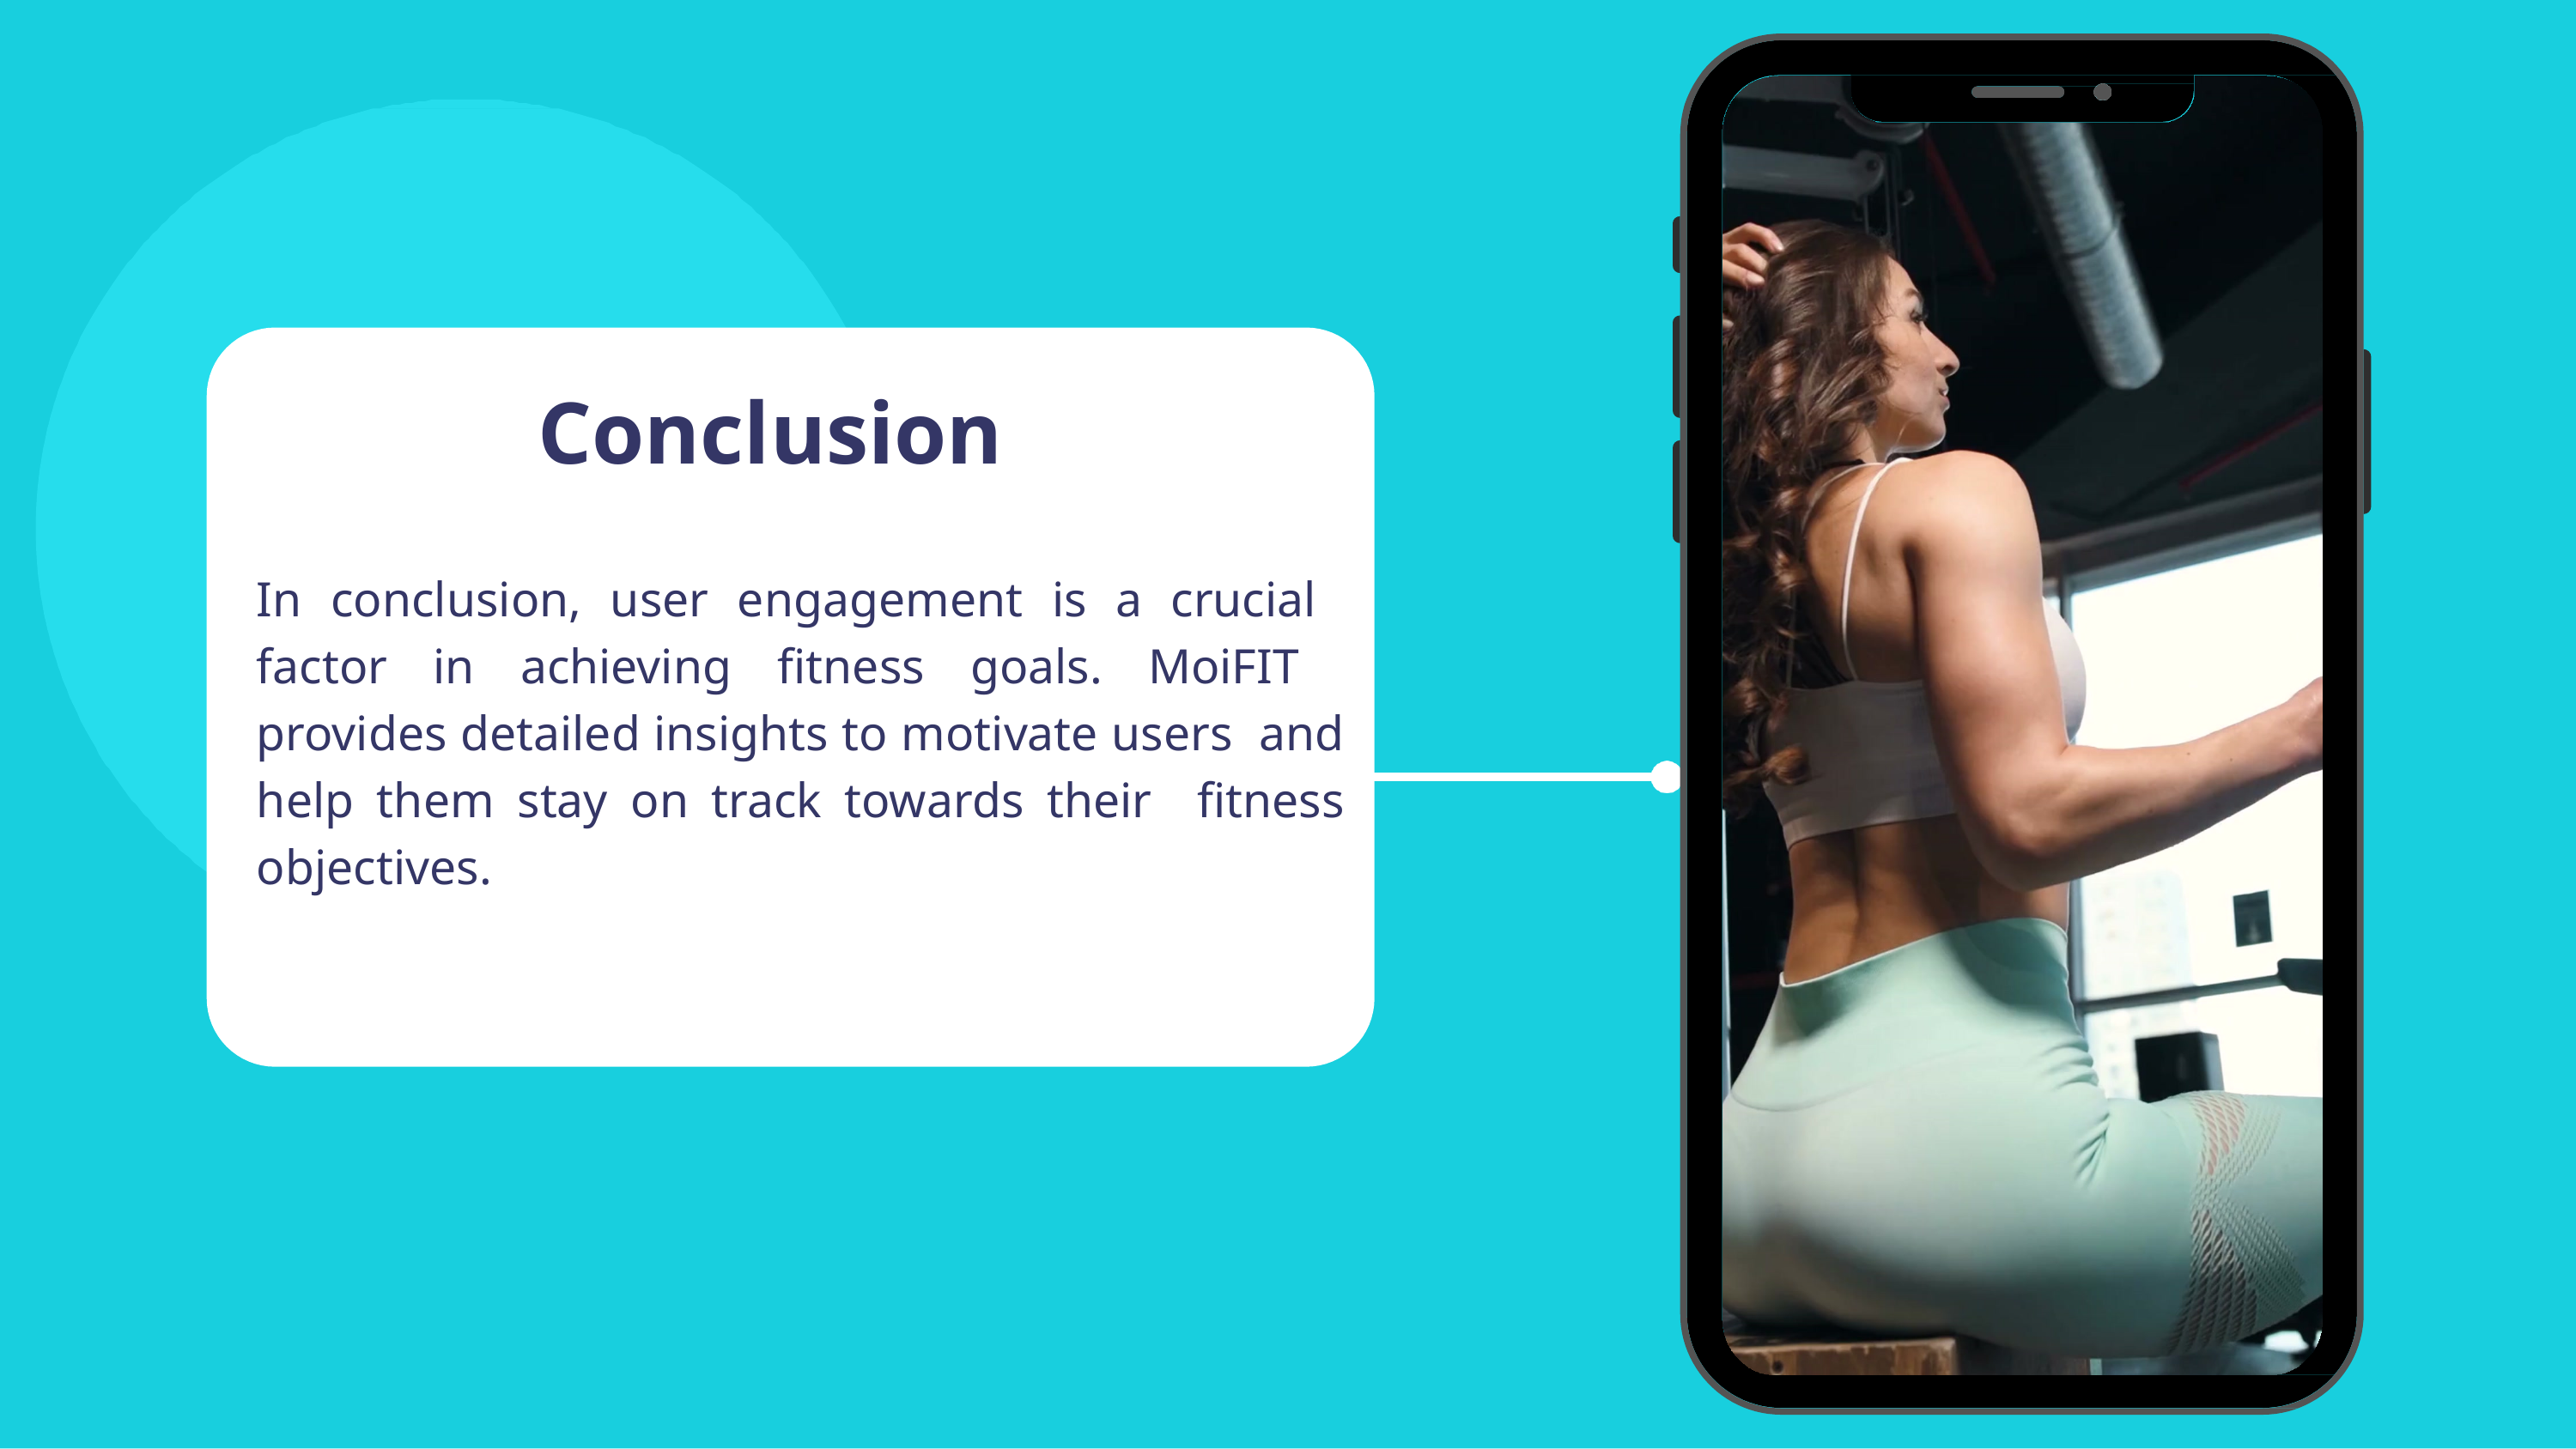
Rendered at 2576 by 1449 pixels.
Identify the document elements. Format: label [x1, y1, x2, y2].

text_box [1672, 33, 2372, 1416]
text_box [35, 99, 1668, 1068]
